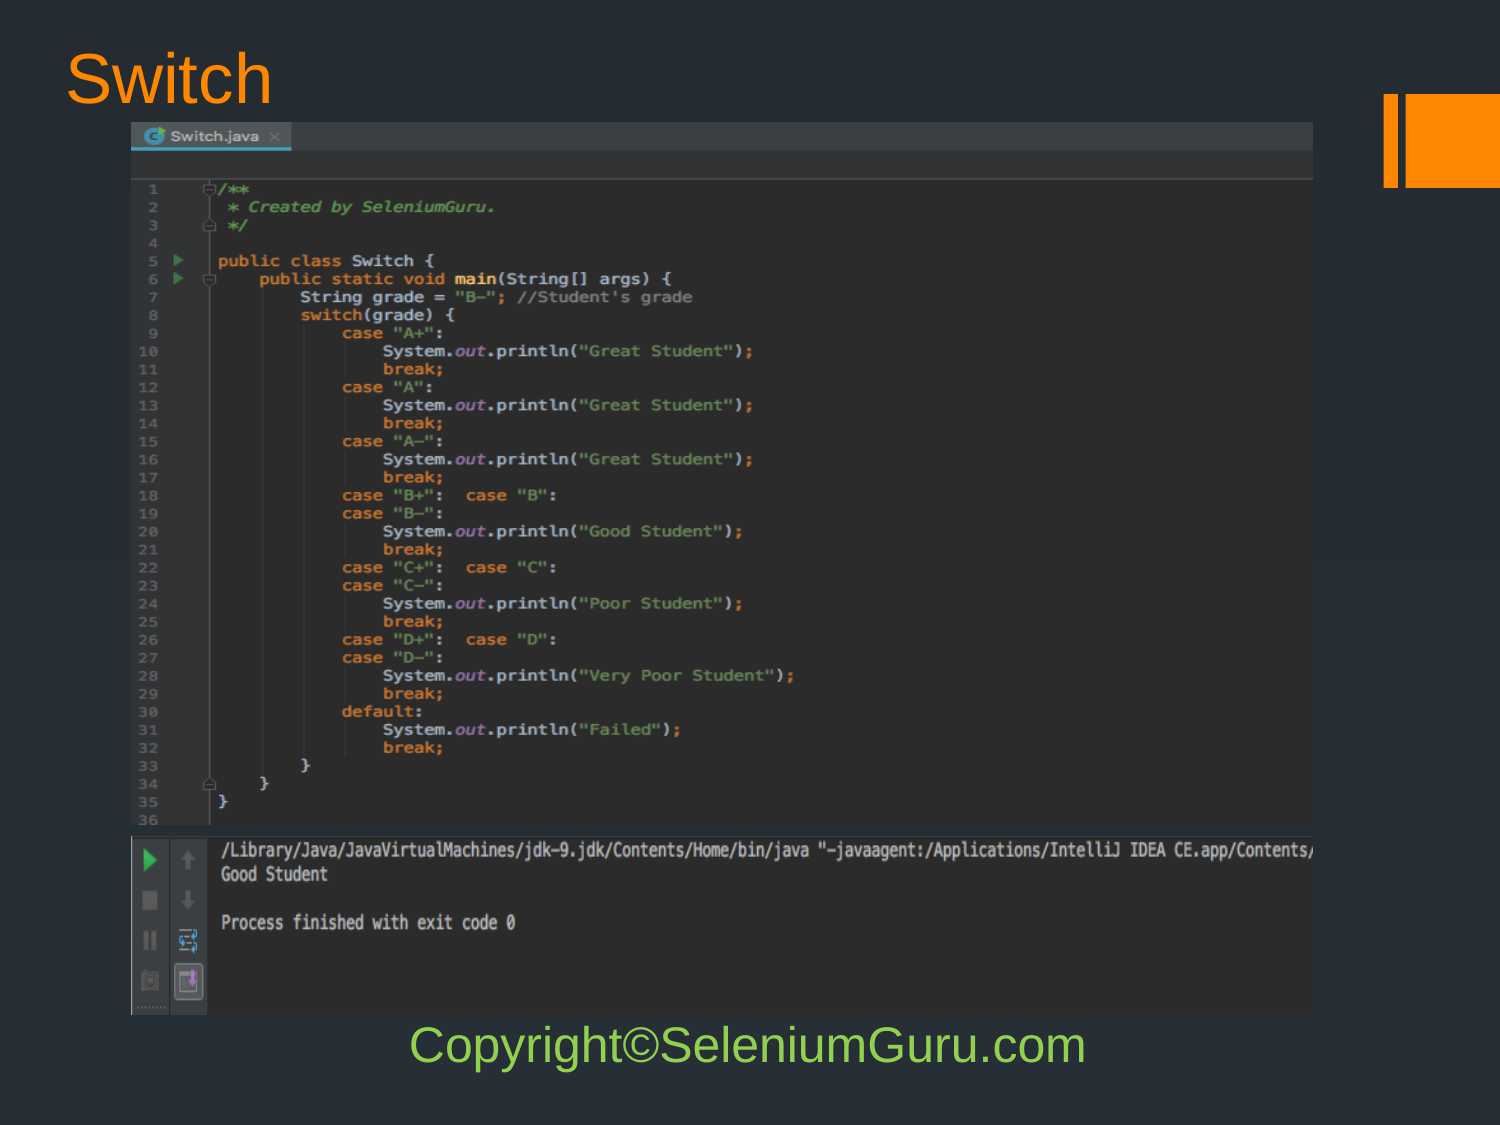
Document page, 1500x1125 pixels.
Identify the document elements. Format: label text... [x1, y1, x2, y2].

title Switch [50, 24, 1350, 125]
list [130, 121, 1313, 826]
footer Copyright©SeleniumGuru.com [393, 1027, 1160, 1088]
picture [130, 835, 1313, 1015]
